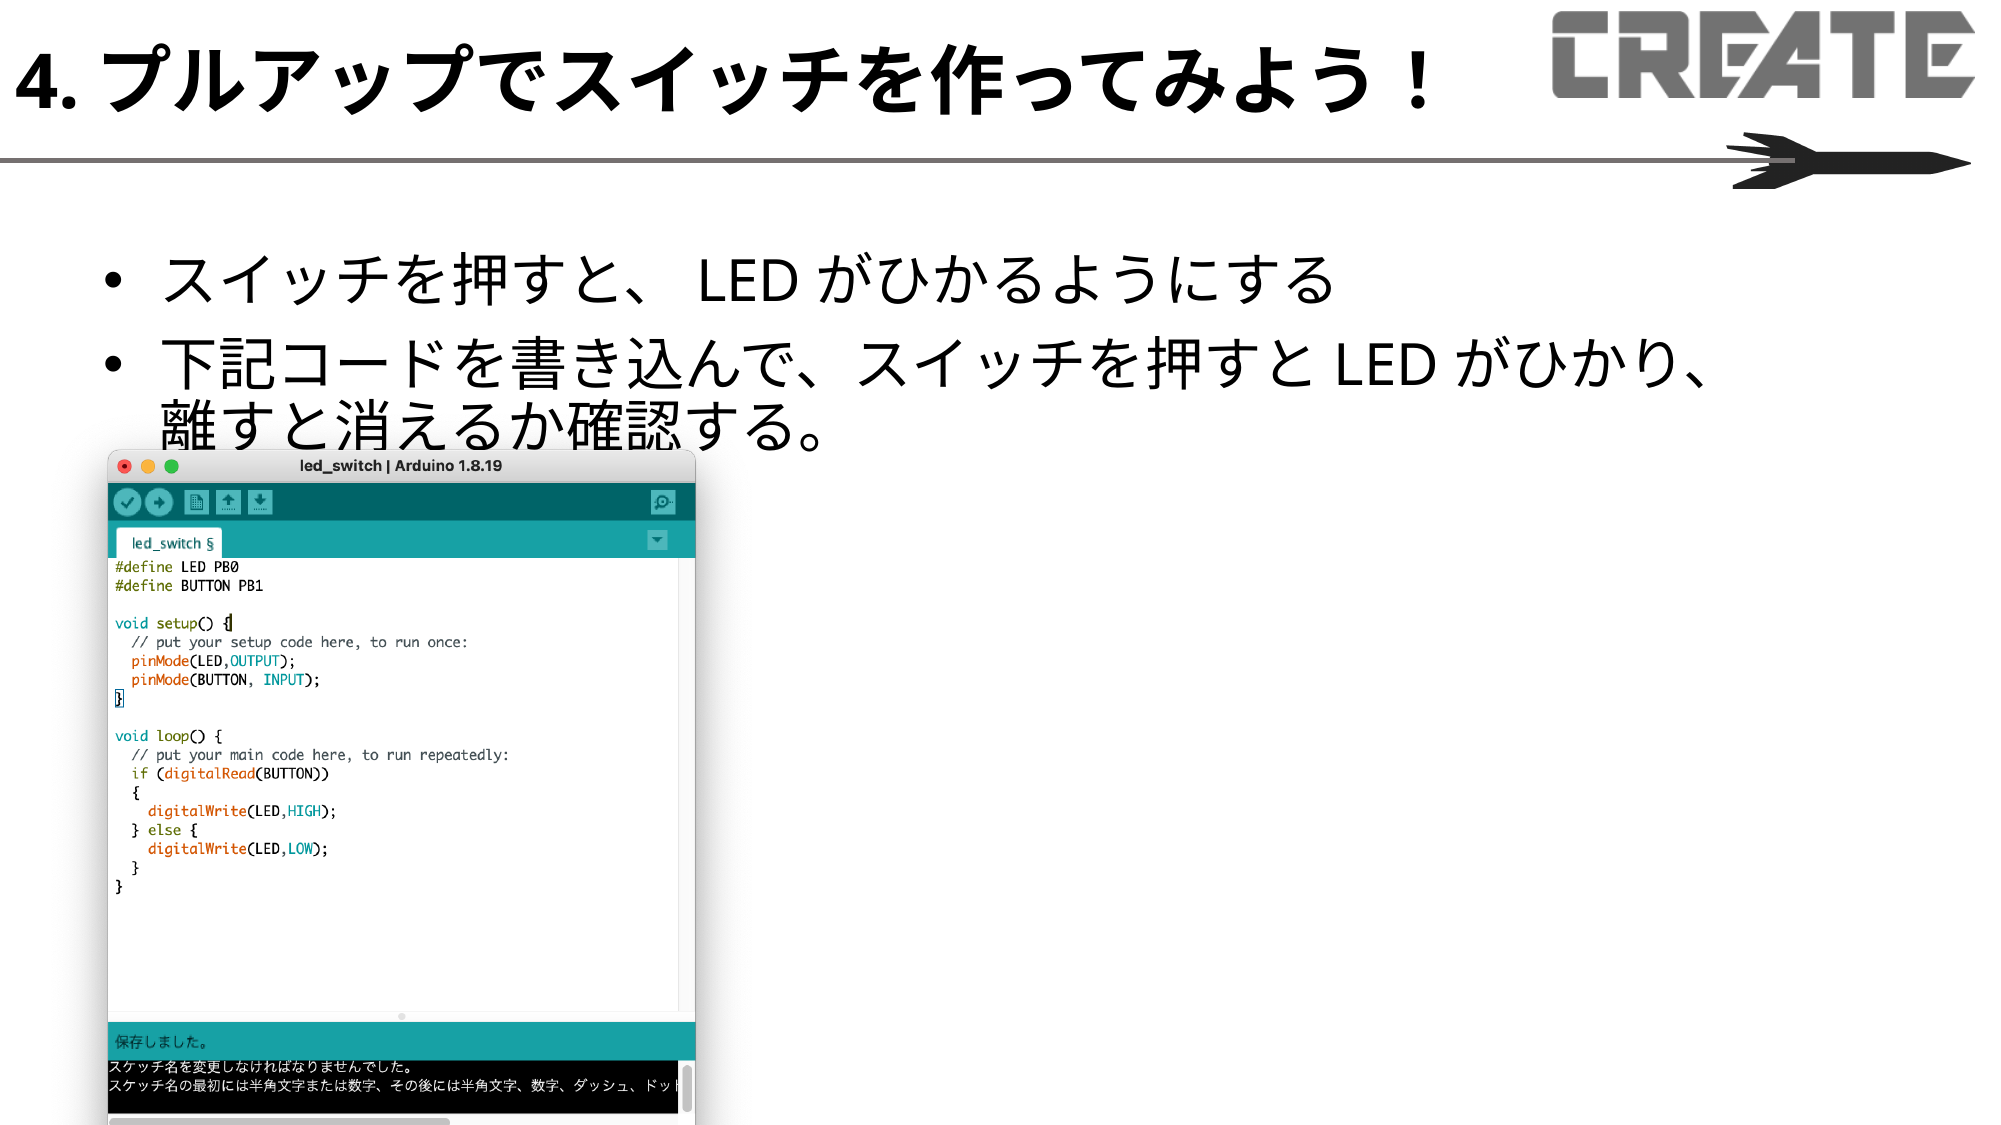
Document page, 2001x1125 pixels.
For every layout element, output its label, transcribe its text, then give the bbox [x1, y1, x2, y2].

picture [1726, 133, 1971, 189]
title 4.プルアップでスイッチを作ってみよう！ [0, 0, 1521, 168]
picture [1552, 11, 1975, 98]
list スイッチを押すと、LEDがひかるようにする 下記コードを書き込んで、スイッチを押すとLEDがひかり、離すと消えるか確認する。 [70, 243, 1796, 958]
picture [41, 405, 761, 1125]
